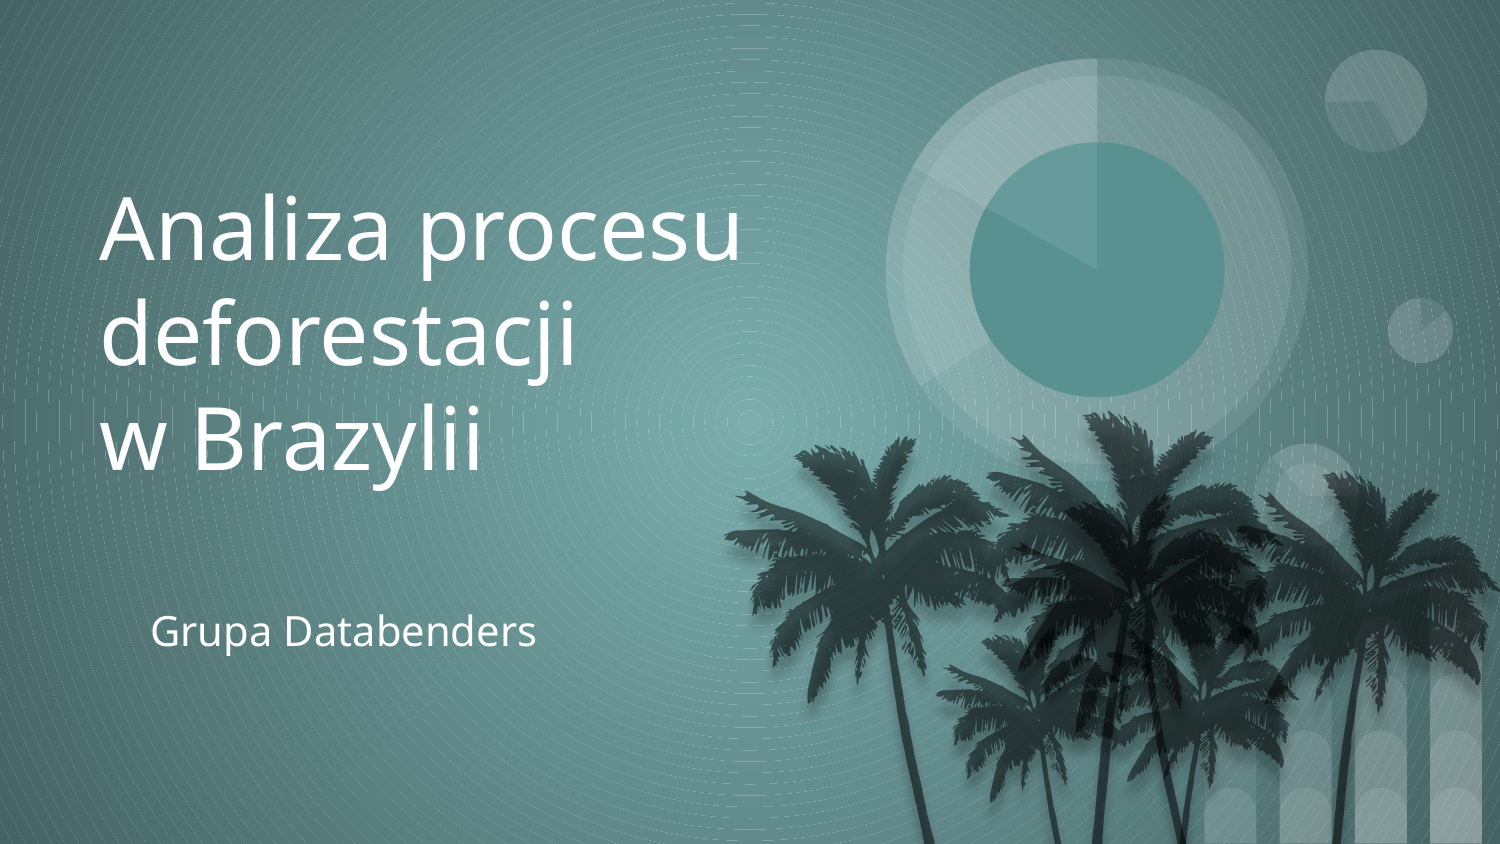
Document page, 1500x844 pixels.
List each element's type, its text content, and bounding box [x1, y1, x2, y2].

title Analiza procesu deforestacji w Brazylii [84, 148, 884, 513]
picture [697, 355, 1500, 844]
subtitle Grupa Databenders [135, 589, 690, 704]
